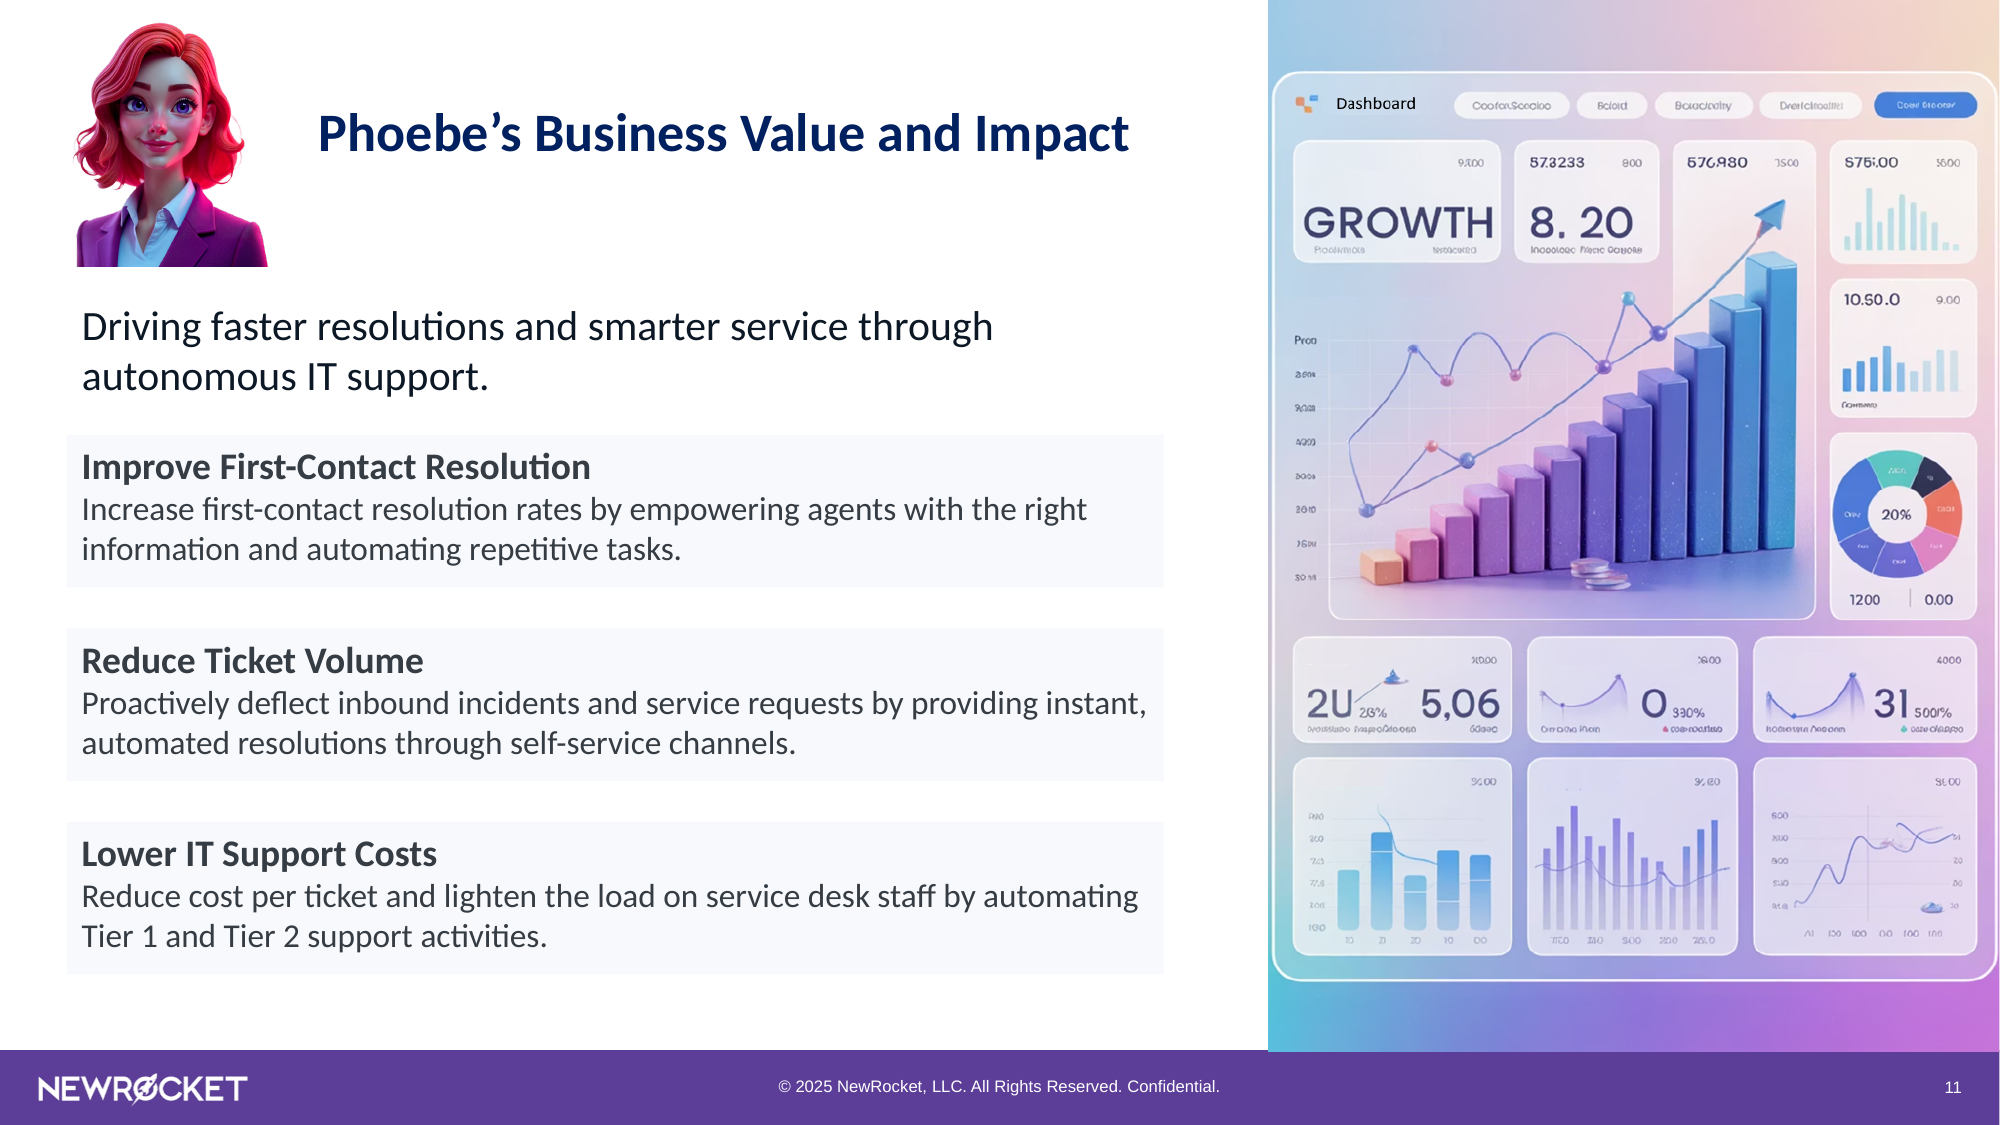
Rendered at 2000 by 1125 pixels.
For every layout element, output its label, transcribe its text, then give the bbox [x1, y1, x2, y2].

picture [27, 0, 295, 267]
picture [14, 1052, 272, 1125]
text_box Lower IT Support Costs Reduce cost per ticket and lighten the load on service desk staff by automating Tier 1 and Tier 2 support activities. [66, 822, 1164, 975]
text_box Driving faster resolutions and smarter service through autonomous IT support. [66, 291, 1196, 407]
text_box Reduce Ticket Volume Proactively deflect inbound incidents and service requests by providing instant, automated resolutions through self-service channels. [66, 628, 1164, 781]
text_box Improve First-Contact Resolution Increase first-contact resolution rates by empowering agents with the right information and automating repetitive tasks. [66, 434, 1164, 588]
picture [1268, 0, 2000, 1052]
title Phoebe’s Business Value and Impact [318, 89, 1268, 215]
